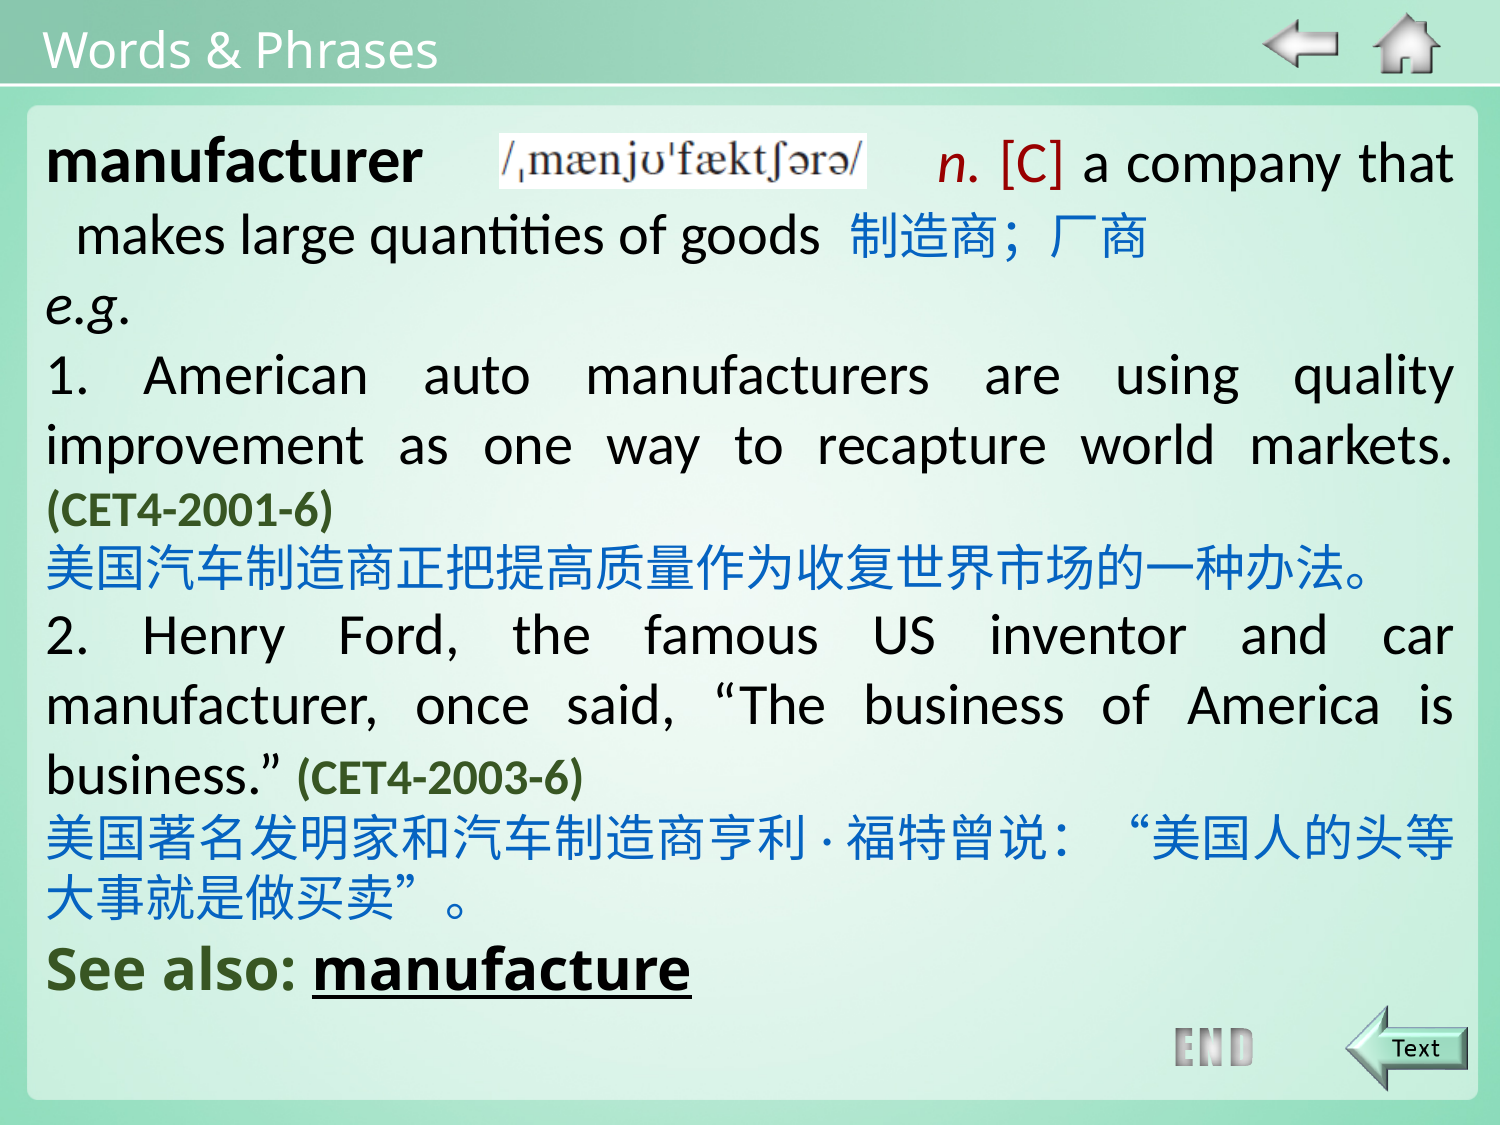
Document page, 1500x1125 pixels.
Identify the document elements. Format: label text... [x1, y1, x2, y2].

list manufacturer n. [C] a company that makes large quantities of goods 制造商；厂商 e.g. 1. American auto manufacturers are using quality improvement as one way to recapture world markets. (CET4-2001-6) 美国汽车制造商正把提高质量作为收复世界市场的一种办法。 2. Henry Ford, the famous US inventor and car manufacturer, once said, “The business of America is business.” (CET4-2003-6) 美国著名发明家和汽车制造商亨利·福特曾说：“美国人的头等大事就是做买卖”。 See also: manufacture [30, 108, 1471, 1097]
picture [0, 0, 1500, 1125]
text_box Words & Phrases [27, 11, 582, 87]
